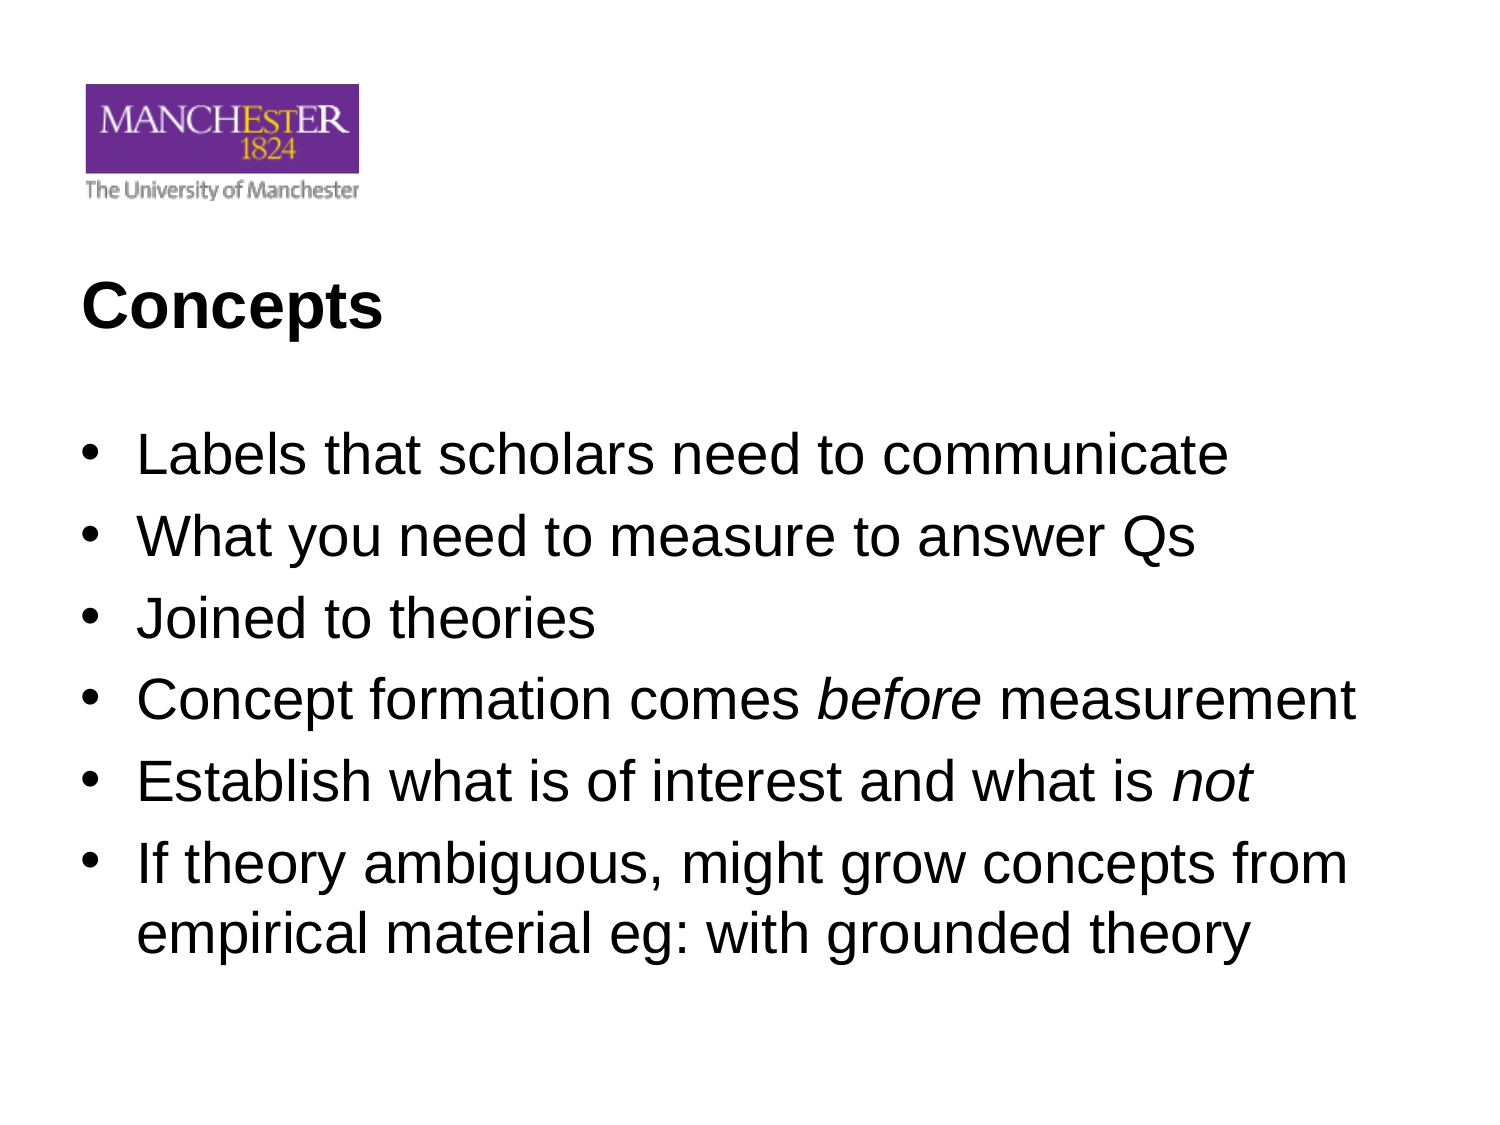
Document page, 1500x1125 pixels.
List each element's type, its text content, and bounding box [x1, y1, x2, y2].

list Labels that scholars need to communicate What you need to measure to answer Qs Joined to theories Concept formation comes before measurement Establish what is of interest and what is not If theory ambiguous, might grow concepts from empirical material eg: with grounded theory [64, 408, 1416, 1006]
title Concepts [66, 207, 1026, 396]
